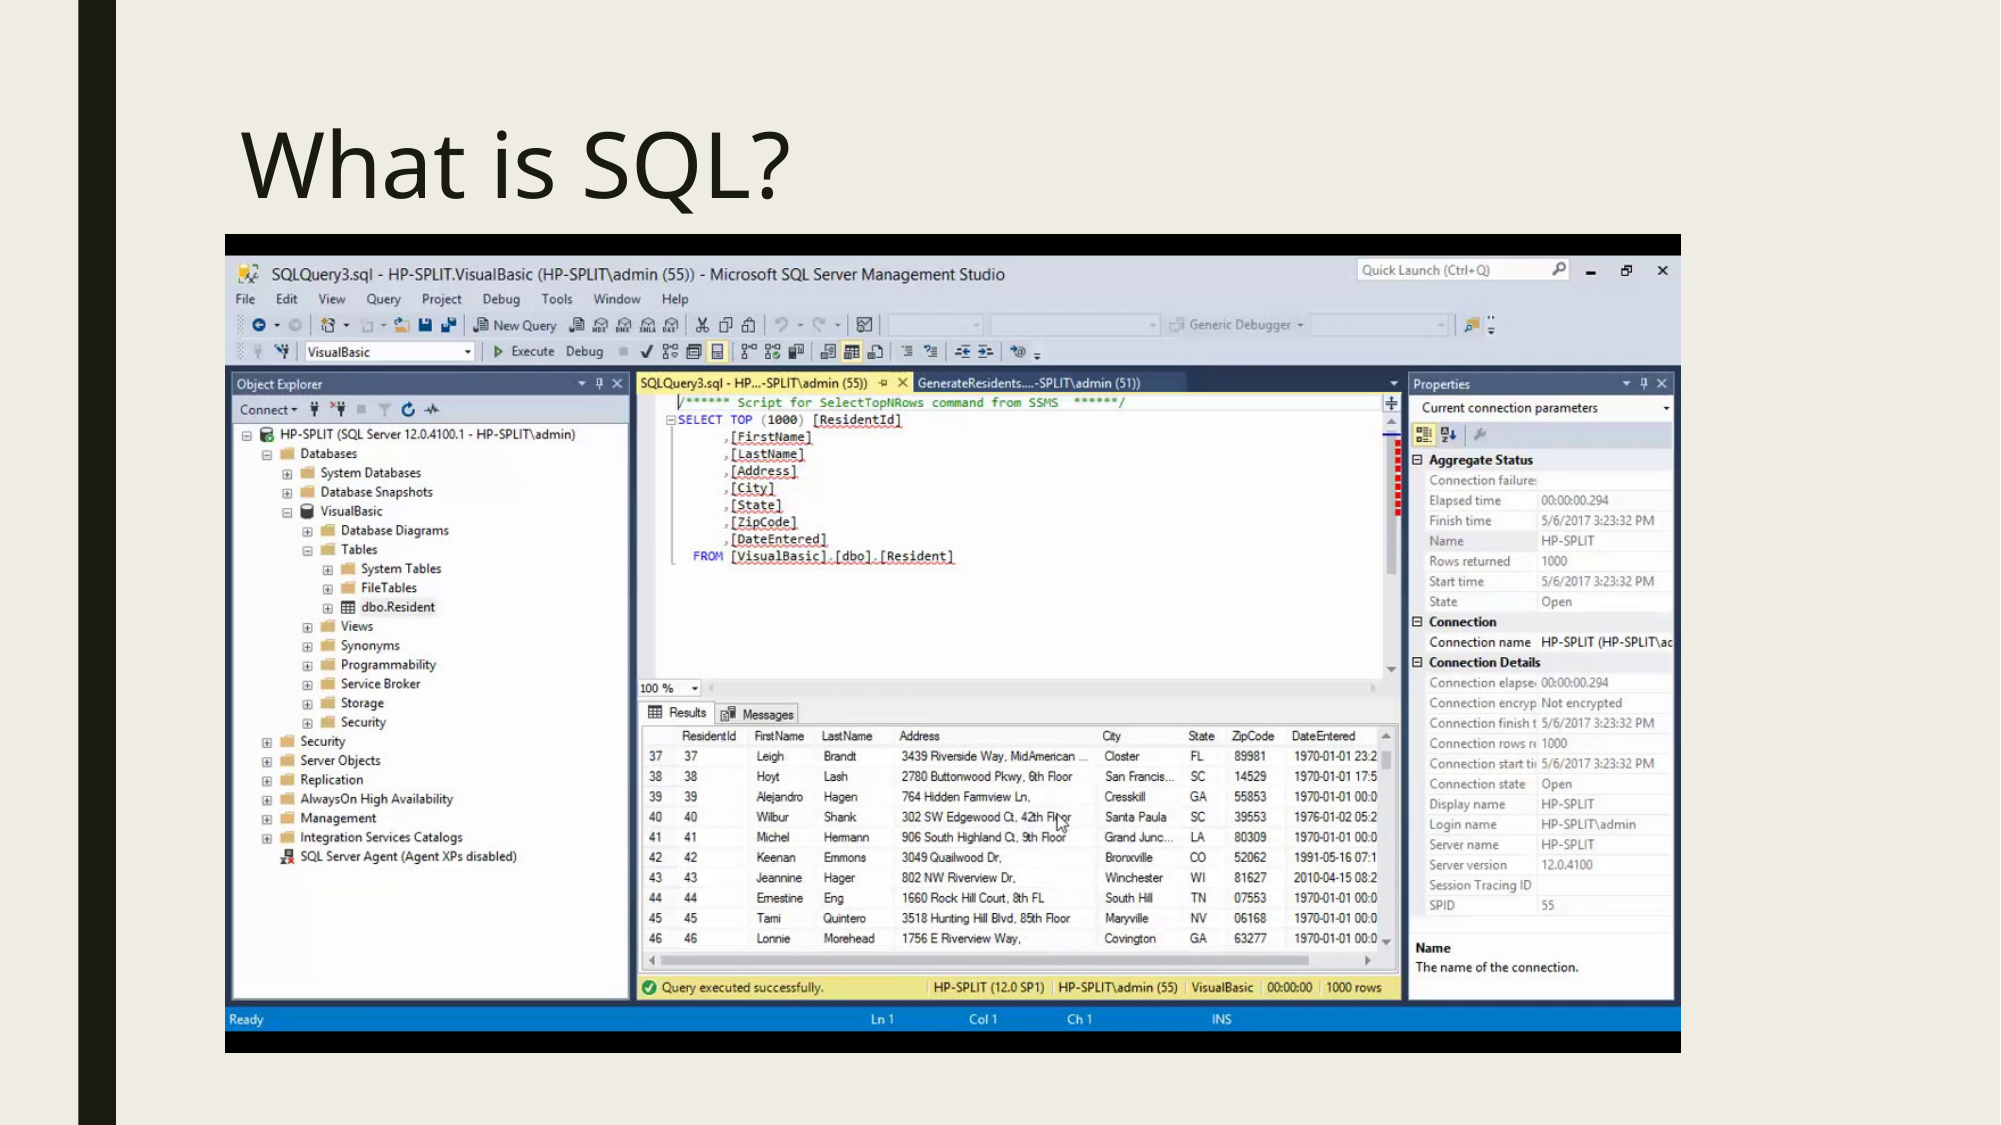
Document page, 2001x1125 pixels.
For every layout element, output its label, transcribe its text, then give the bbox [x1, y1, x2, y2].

title What is SQL? [225, 112, 1800, 357]
picture [224, 234, 1681, 1054]
